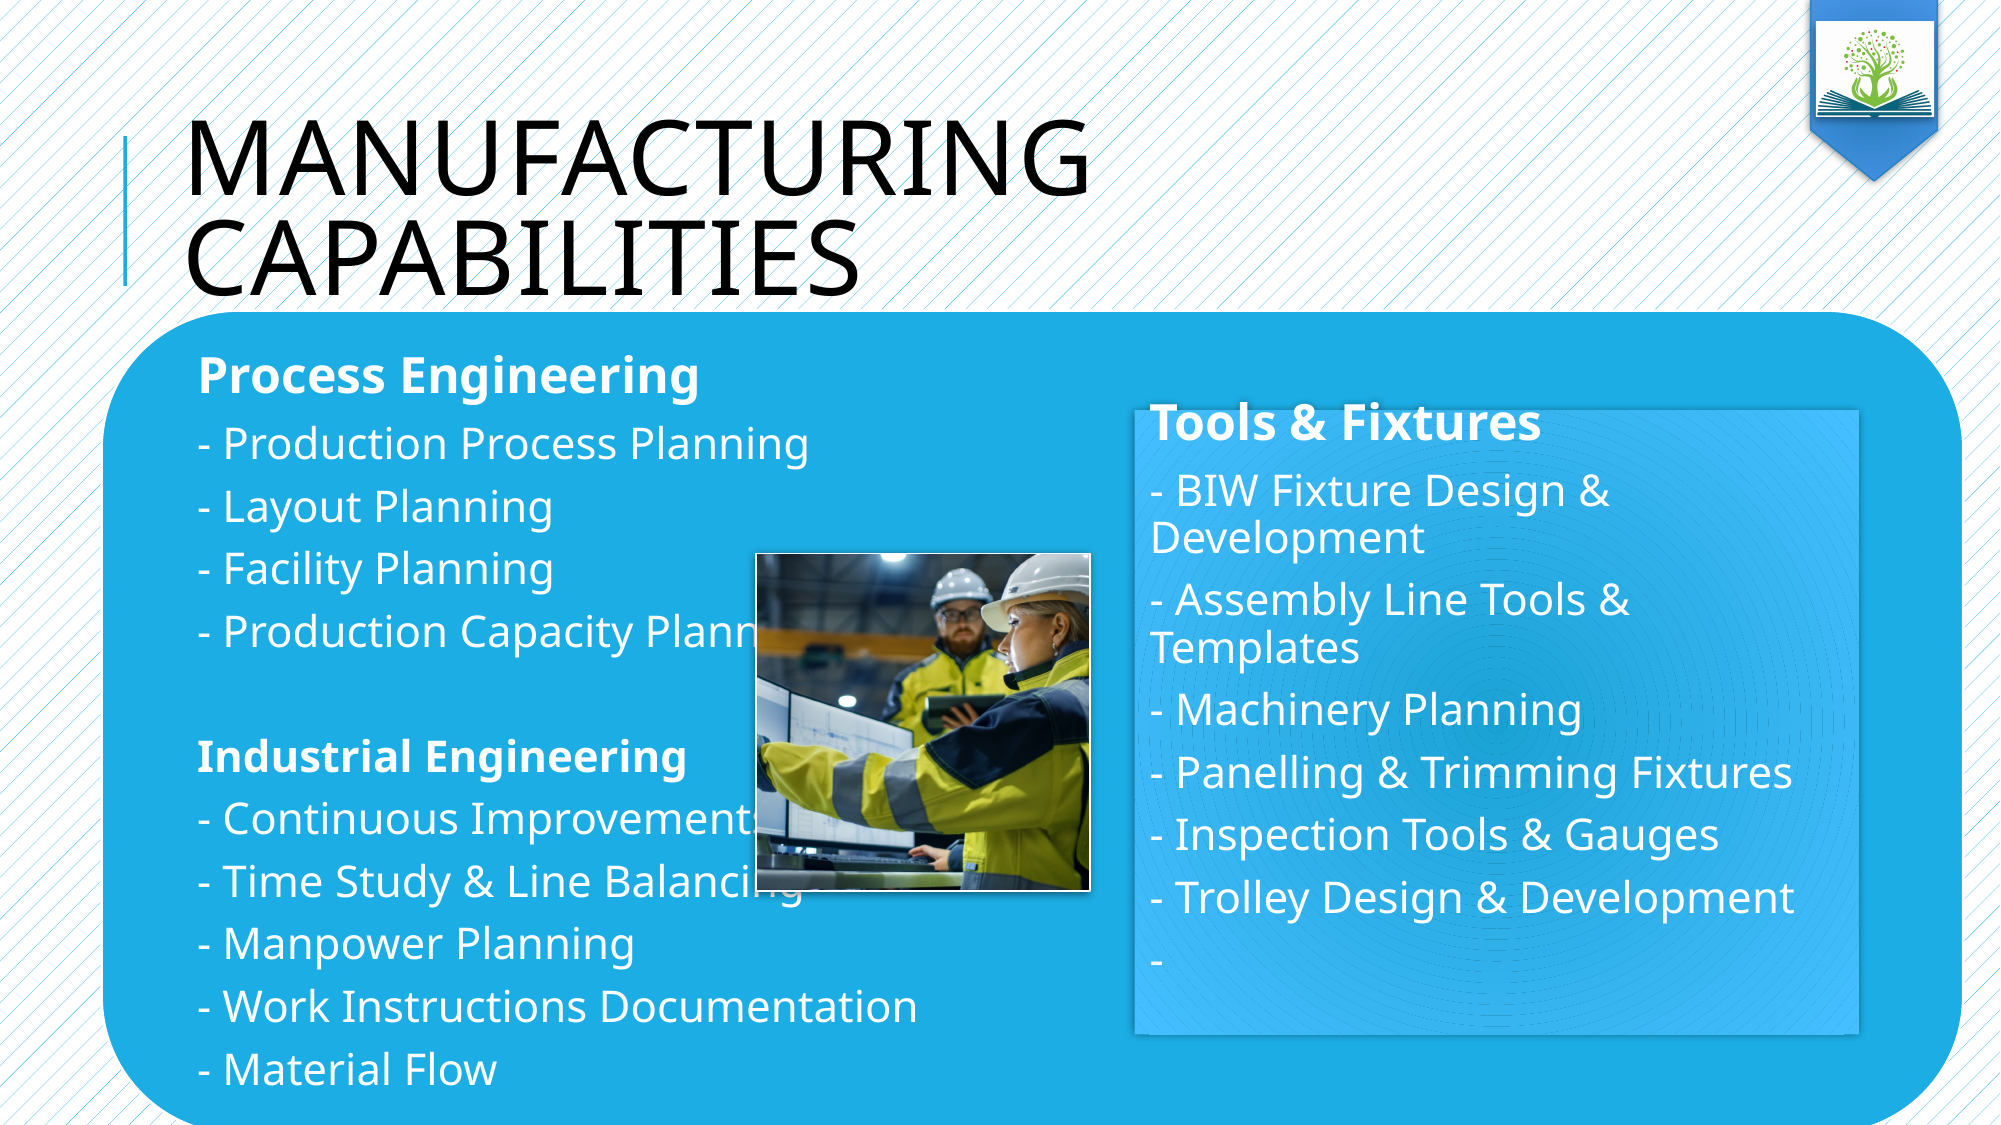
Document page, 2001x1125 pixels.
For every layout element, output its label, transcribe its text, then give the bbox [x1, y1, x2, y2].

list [101, 284, 1964, 1125]
title Manufacturing capabilities [168, 92, 1763, 279]
picture [1815, 21, 1935, 117]
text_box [749, 385, 1866, 1060]
